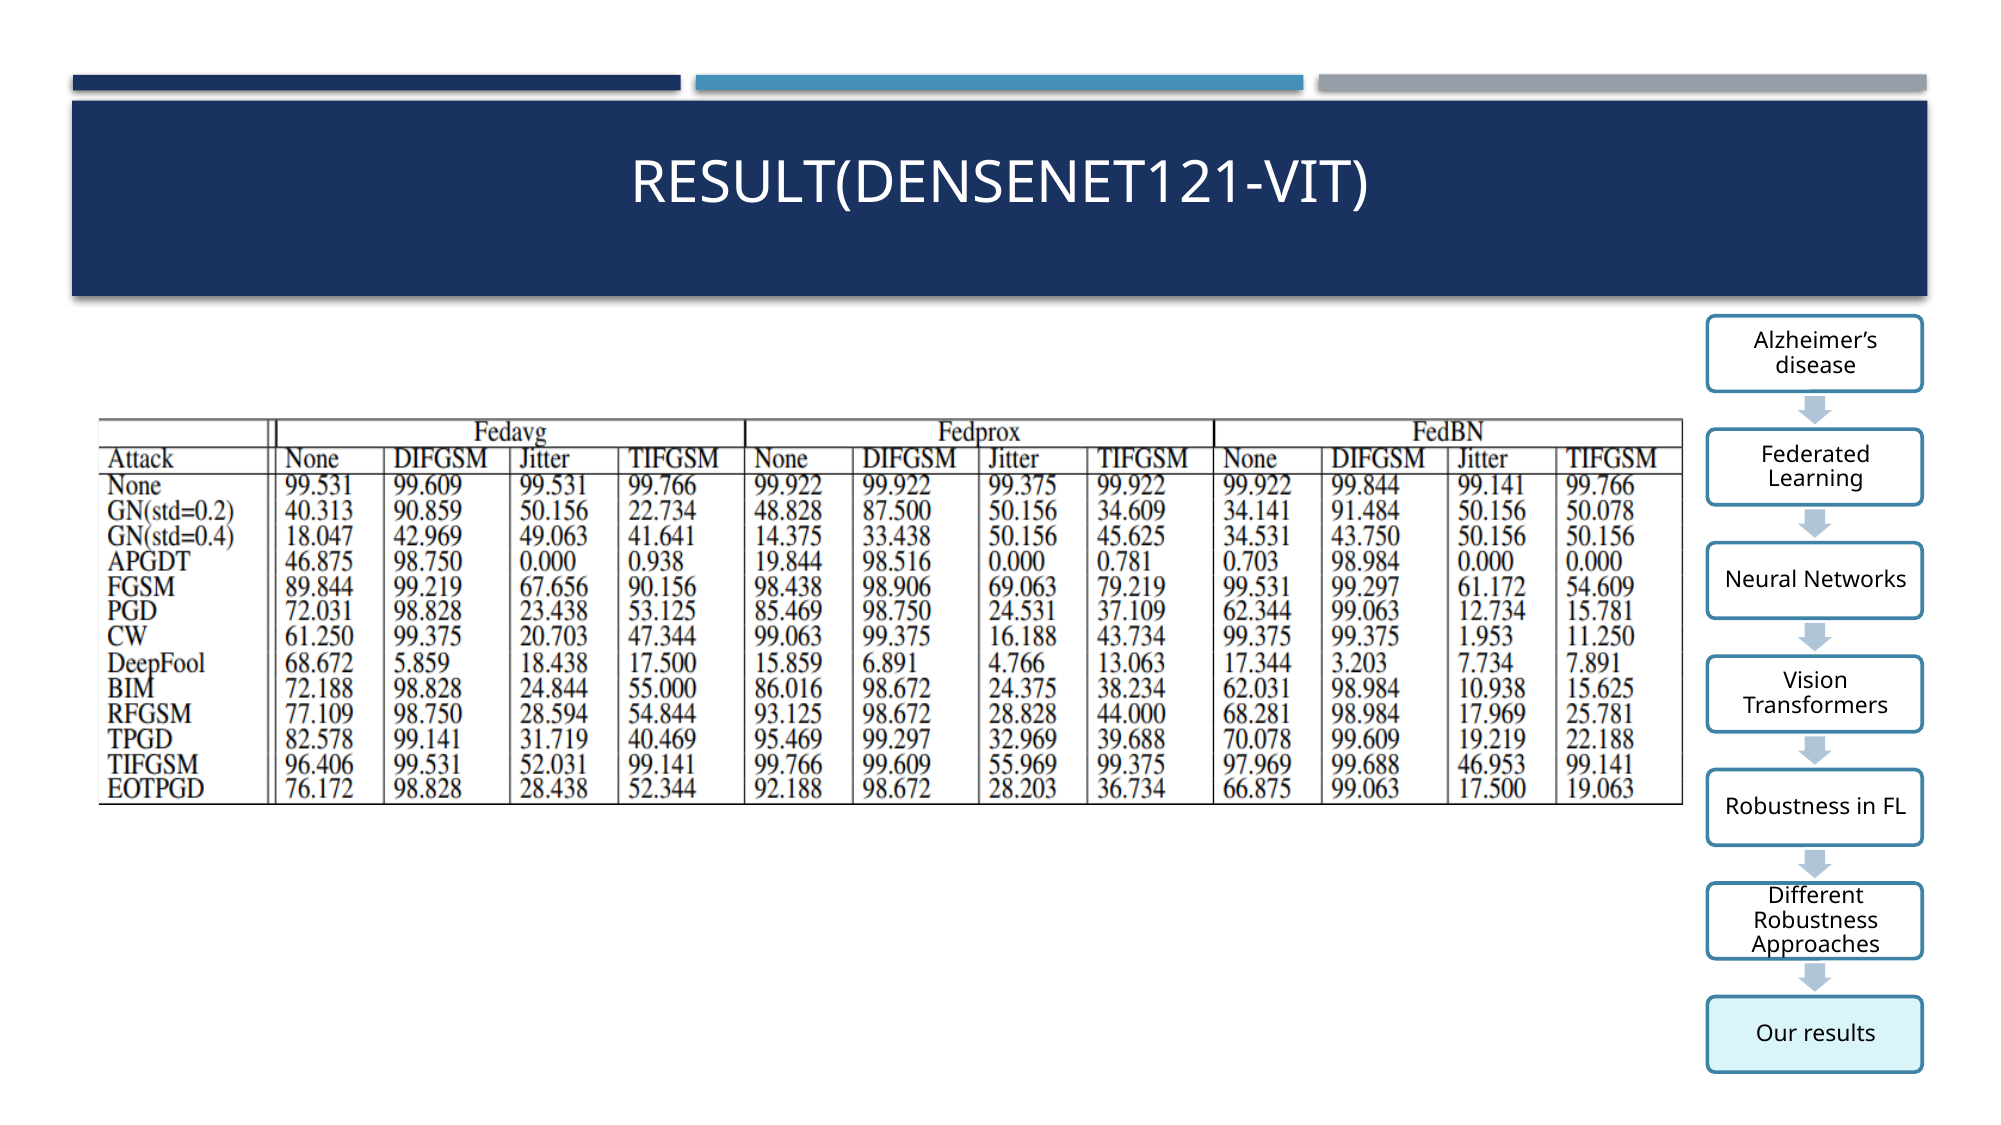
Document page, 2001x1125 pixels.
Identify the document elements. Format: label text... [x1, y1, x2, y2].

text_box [1701, 315, 1928, 1073]
picture [98, 409, 1690, 806]
title Result(Densenet121-vit) [95, 104, 1905, 223]
